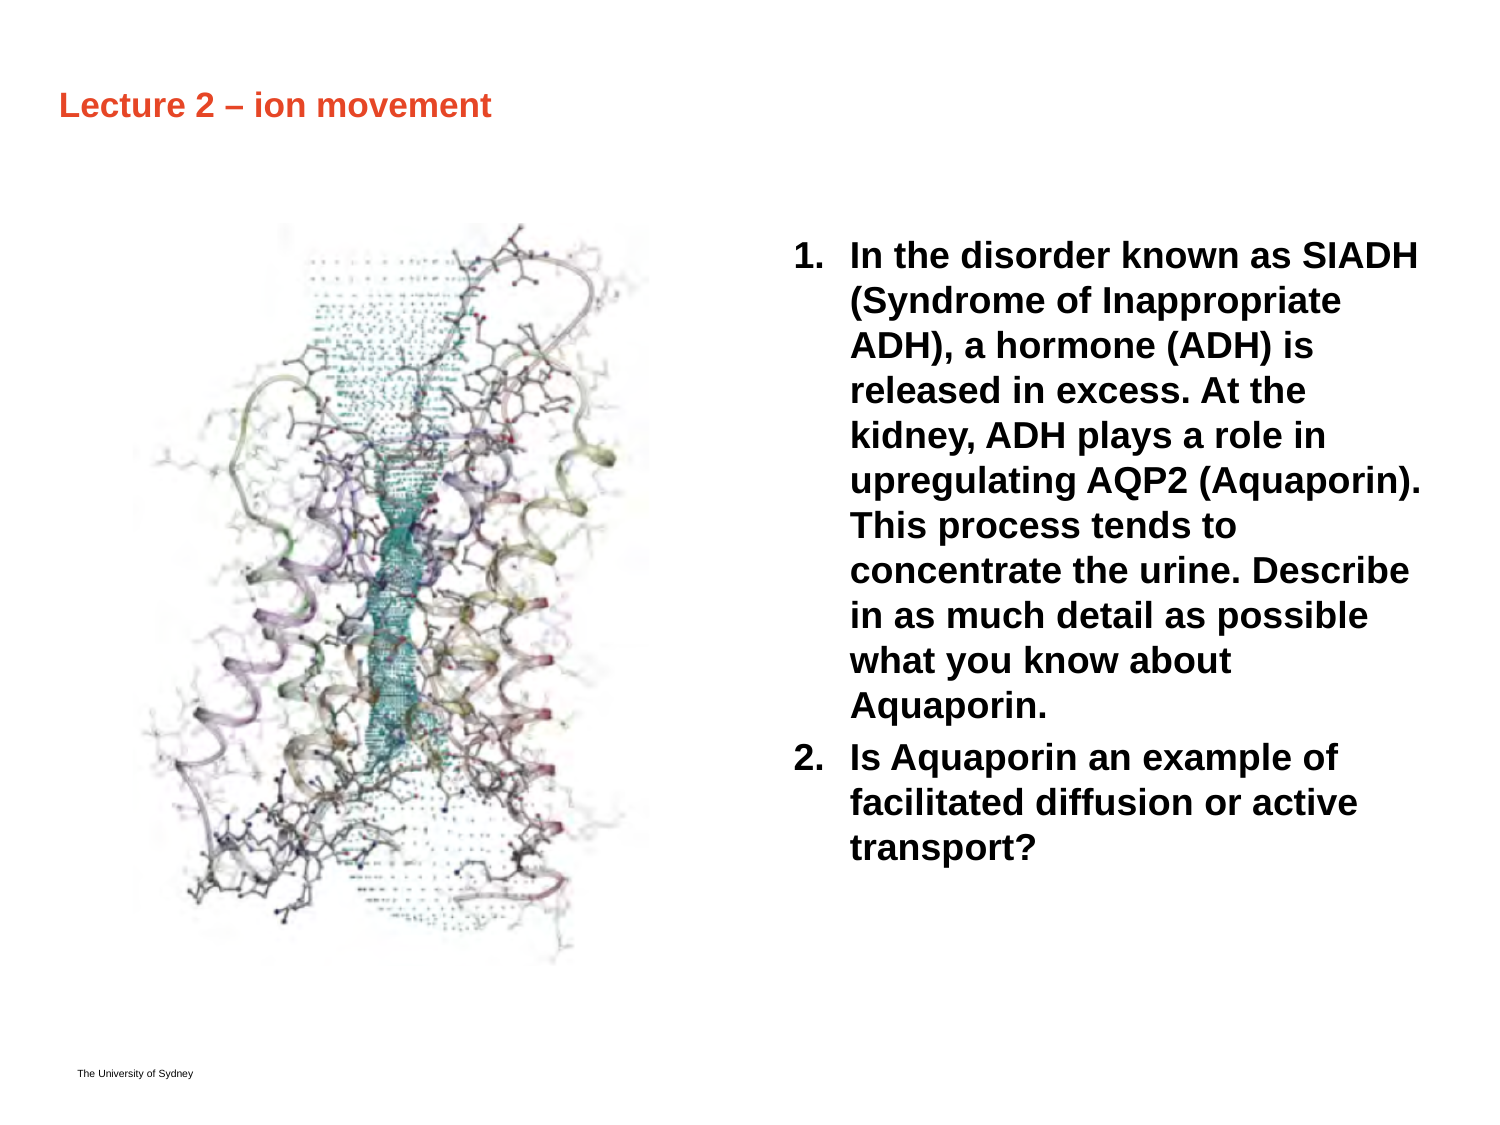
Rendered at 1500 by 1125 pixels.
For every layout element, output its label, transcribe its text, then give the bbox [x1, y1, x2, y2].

title Lecture 2 – ion movement [58, 82, 1442, 189]
list In the disorder known as SIADH (Syndrome of Inappropriate ADH), a hormone (ADH) is released in excess. At the kidney, ADH plays a role in upregulating AQP2 (Aquaporin). This process tends to concentrate the urine. Describe in as much detail as possible what you know about Aquaporin. Is Aquaporin an example of facilitated diffusion or active transport? [778, 223, 1442, 966]
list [102, 222, 678, 966]
